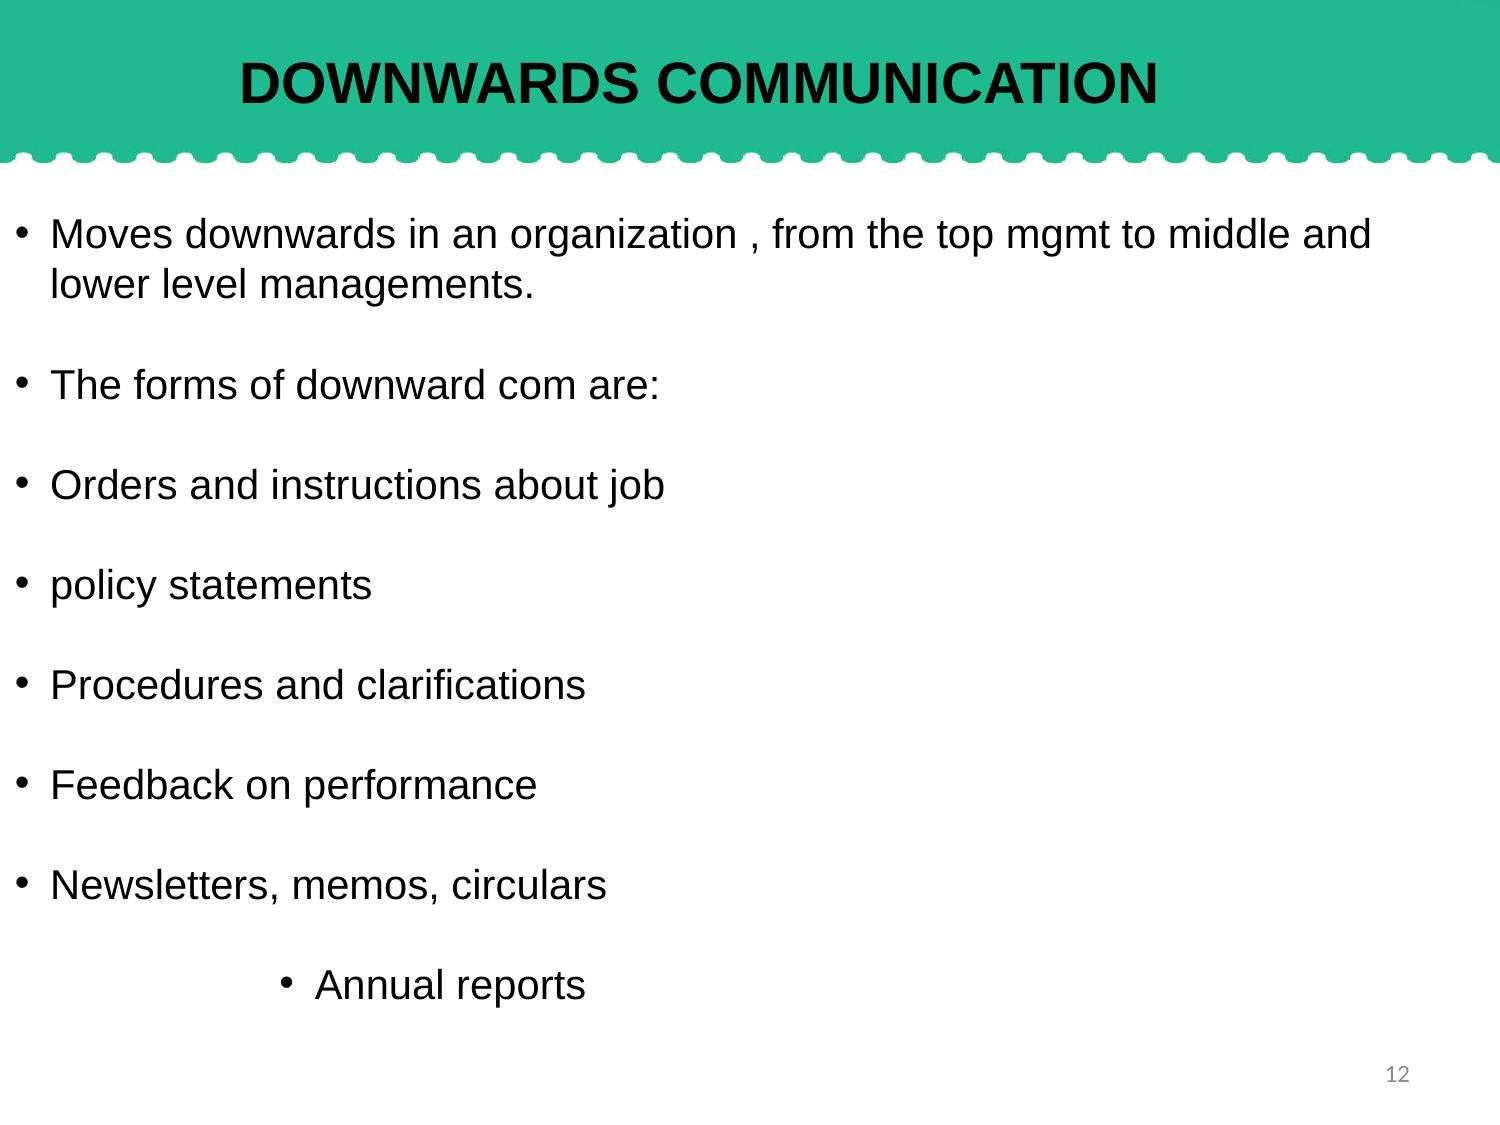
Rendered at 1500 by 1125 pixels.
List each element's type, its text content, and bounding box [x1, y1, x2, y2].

picture [0, 0, 1500, 163]
slide_number 12 [1074, 1042, 1425, 1103]
text_box Moves downwards in an organization , from the top mgmt to middle and lower level managements. The forms of downward com are: Orders and instructions about job policy statements Procedures and clarifications Feedback on performance Newsletters, memos, circulars Annual reports [0, 199, 1388, 1015]
